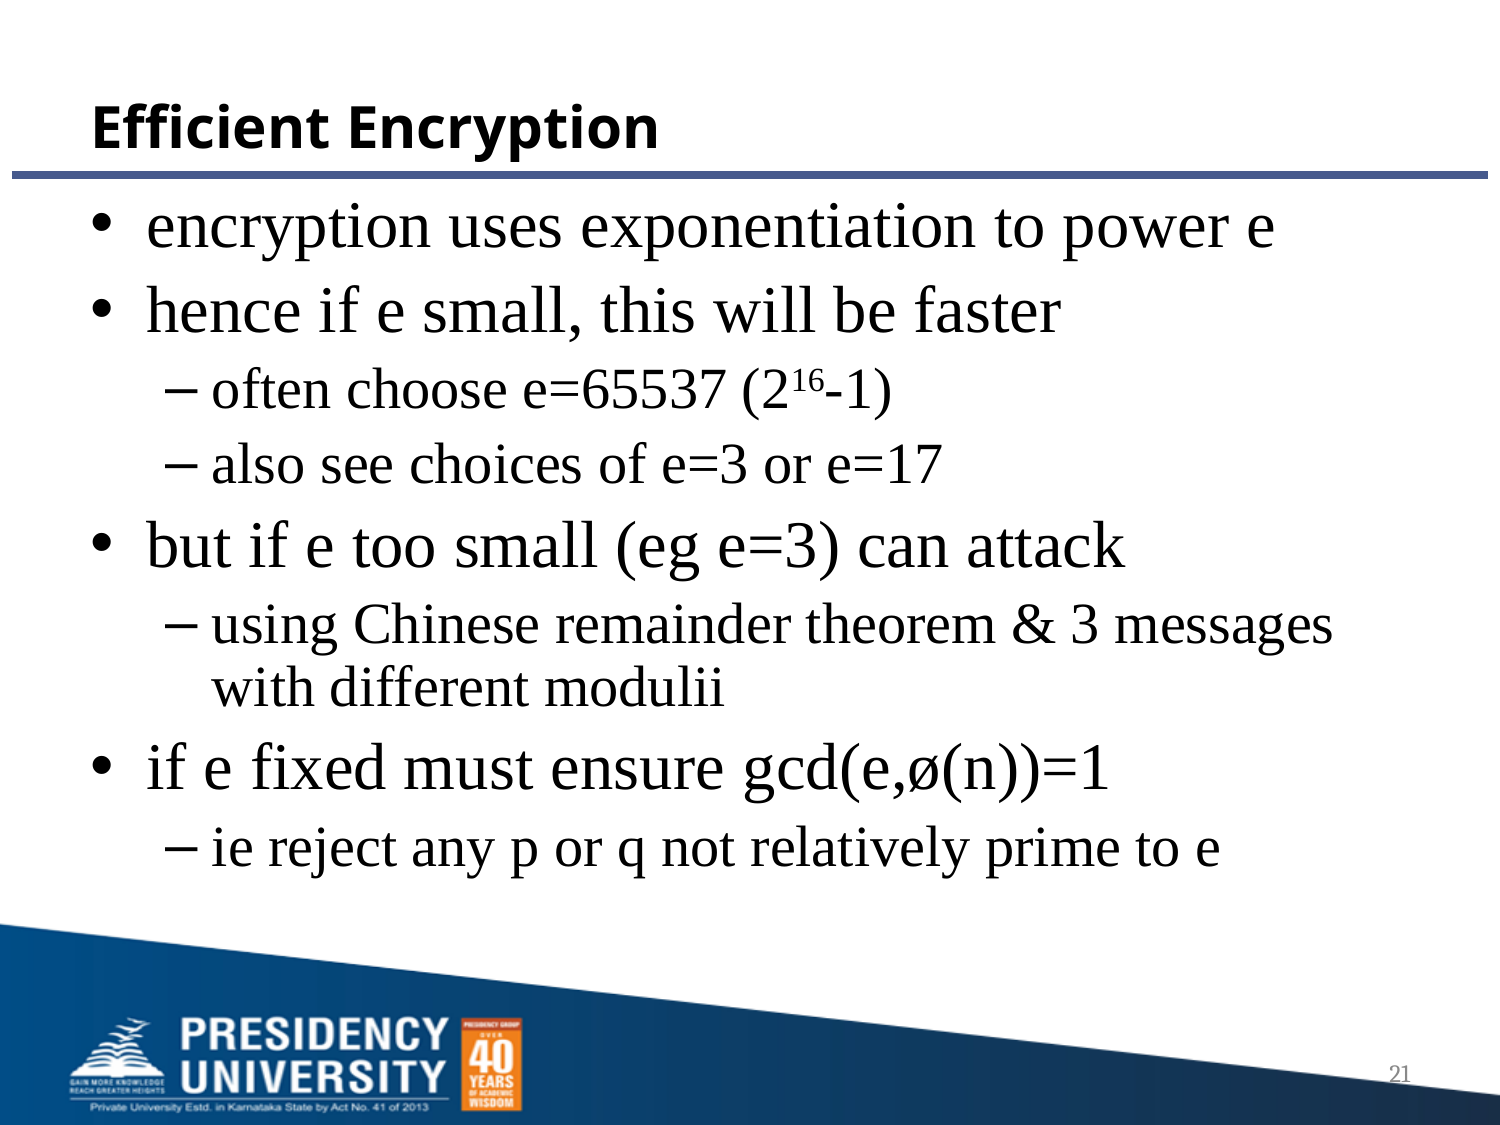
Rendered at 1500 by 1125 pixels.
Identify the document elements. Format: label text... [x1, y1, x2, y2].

list encryption uses exponentiation to power e hence if e small, this will be faster often choose e=65537 (216-1) also see choices of e=3 or e=17 but if e too small (eg e=3) can attack using Chinese remainder theorem & 3 messages with different modulii if e fixed must ensure gcd(e,ø(n))=1 ie reject any p or q not relatively prime to e [75, 182, 1425, 950]
title Efficient Encryption [75, 50, 1425, 168]
slide_number 21 [1074, 1042, 1425, 1103]
picture [0, 921, 1500, 1125]
